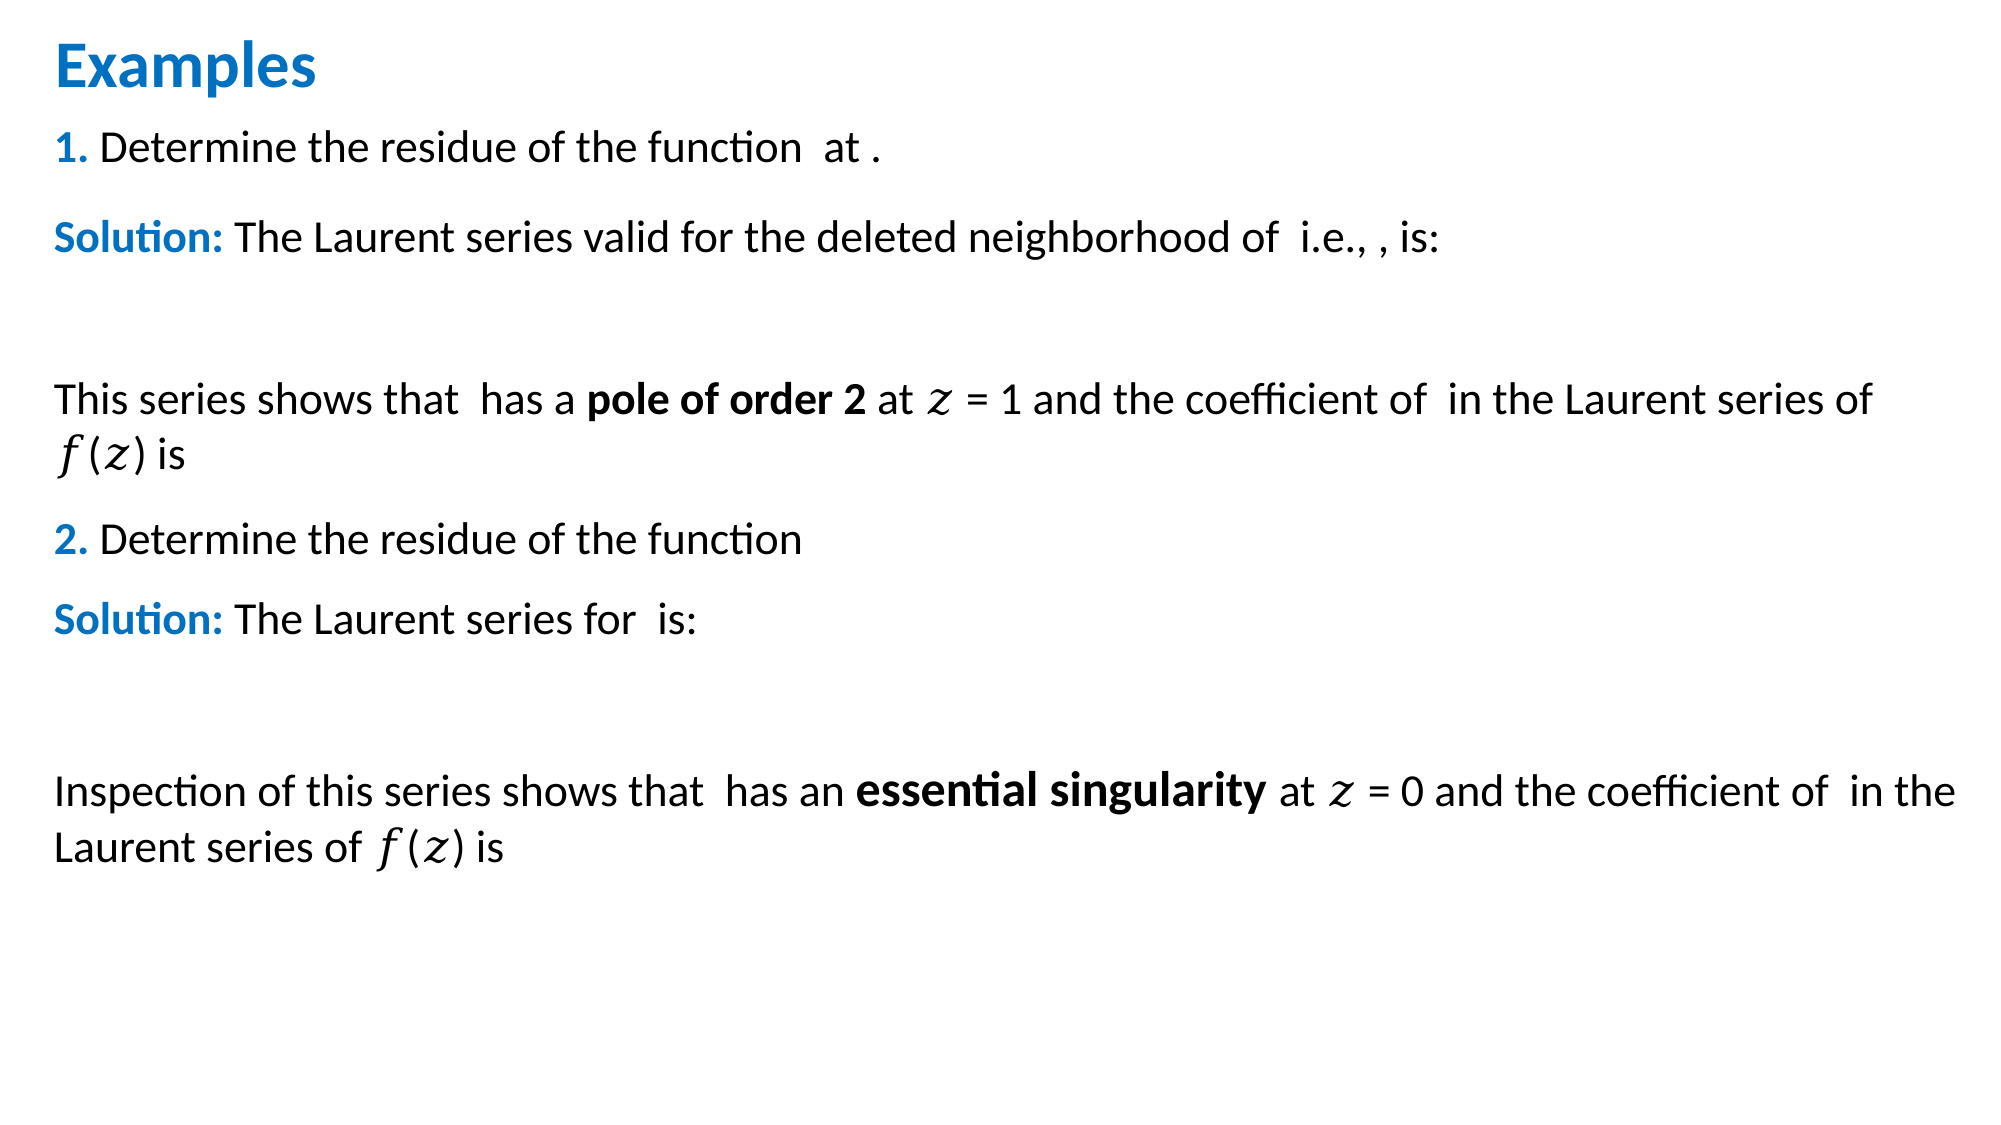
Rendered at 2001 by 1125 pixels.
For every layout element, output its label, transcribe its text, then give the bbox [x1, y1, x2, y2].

text_box Examples [40, 13, 333, 109]
